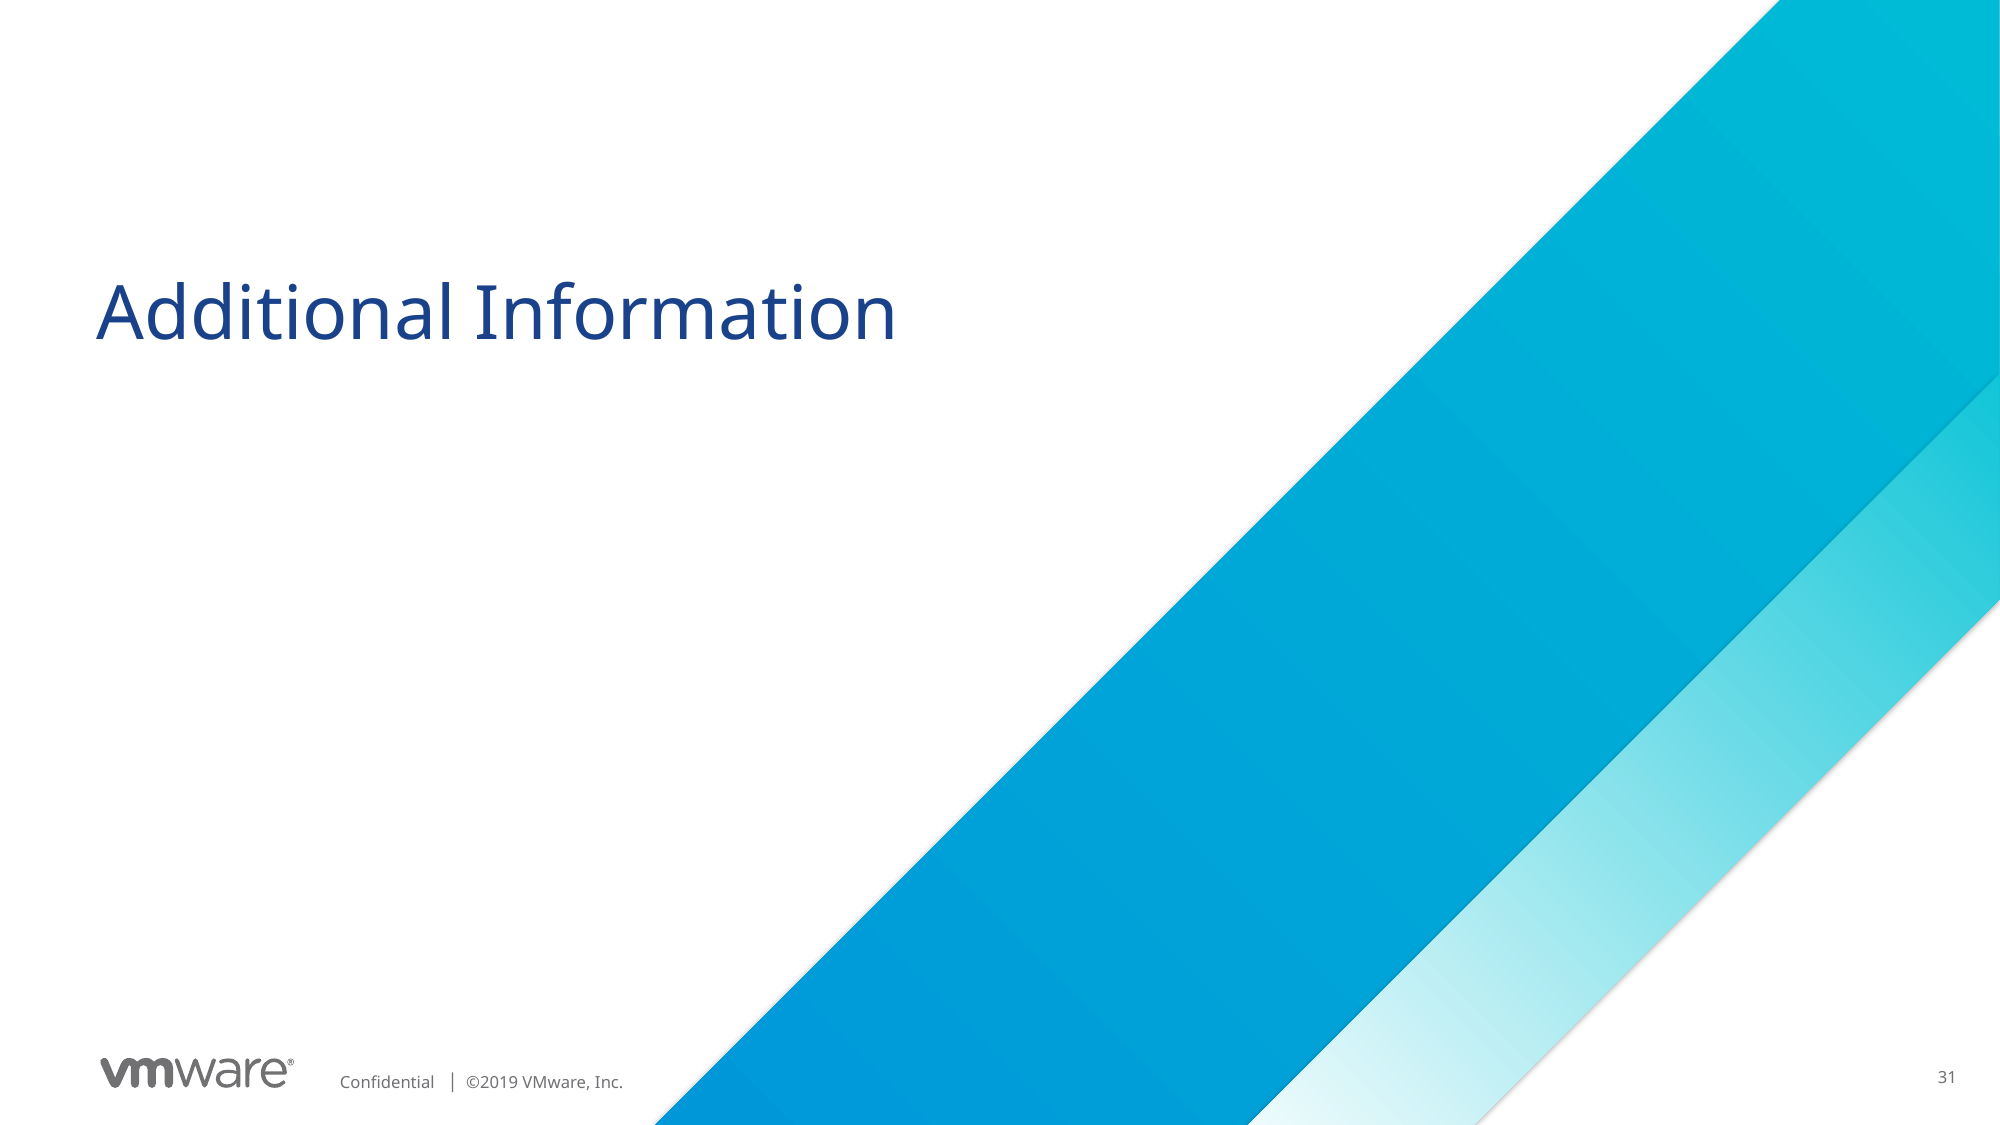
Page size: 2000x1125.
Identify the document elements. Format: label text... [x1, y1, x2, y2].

title Additional Information [96, 154, 1151, 356]
